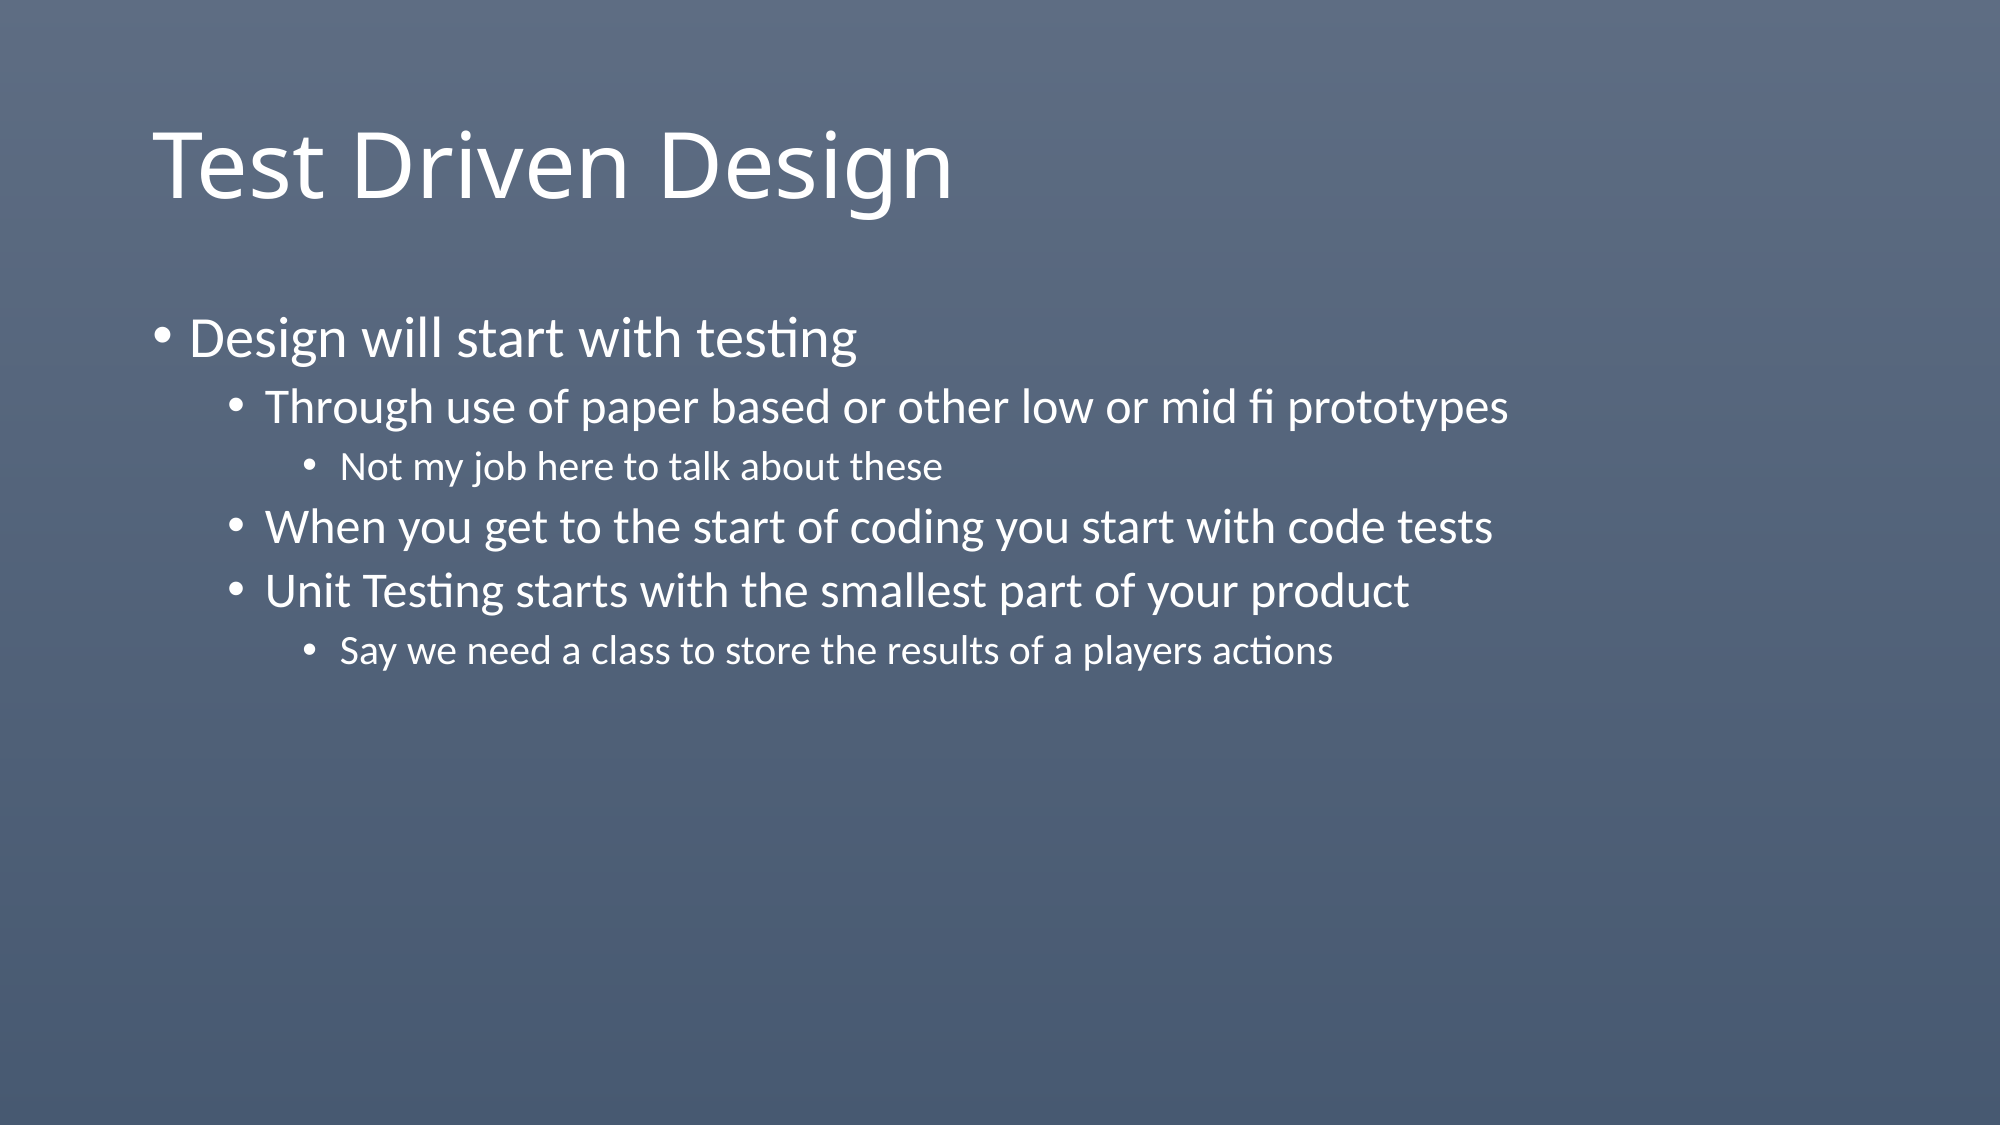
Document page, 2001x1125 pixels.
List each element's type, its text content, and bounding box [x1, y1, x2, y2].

title Test Driven Design [137, 59, 1863, 278]
list Design will start with testing Through use of paper based or other low or mid fi prototypes Not my job here to talk about these When you get to the start of coding you start with code tests Unit Testing starts with the smallest part of your product Say we need a class to store the results of a players actions [137, 299, 1863, 1014]
